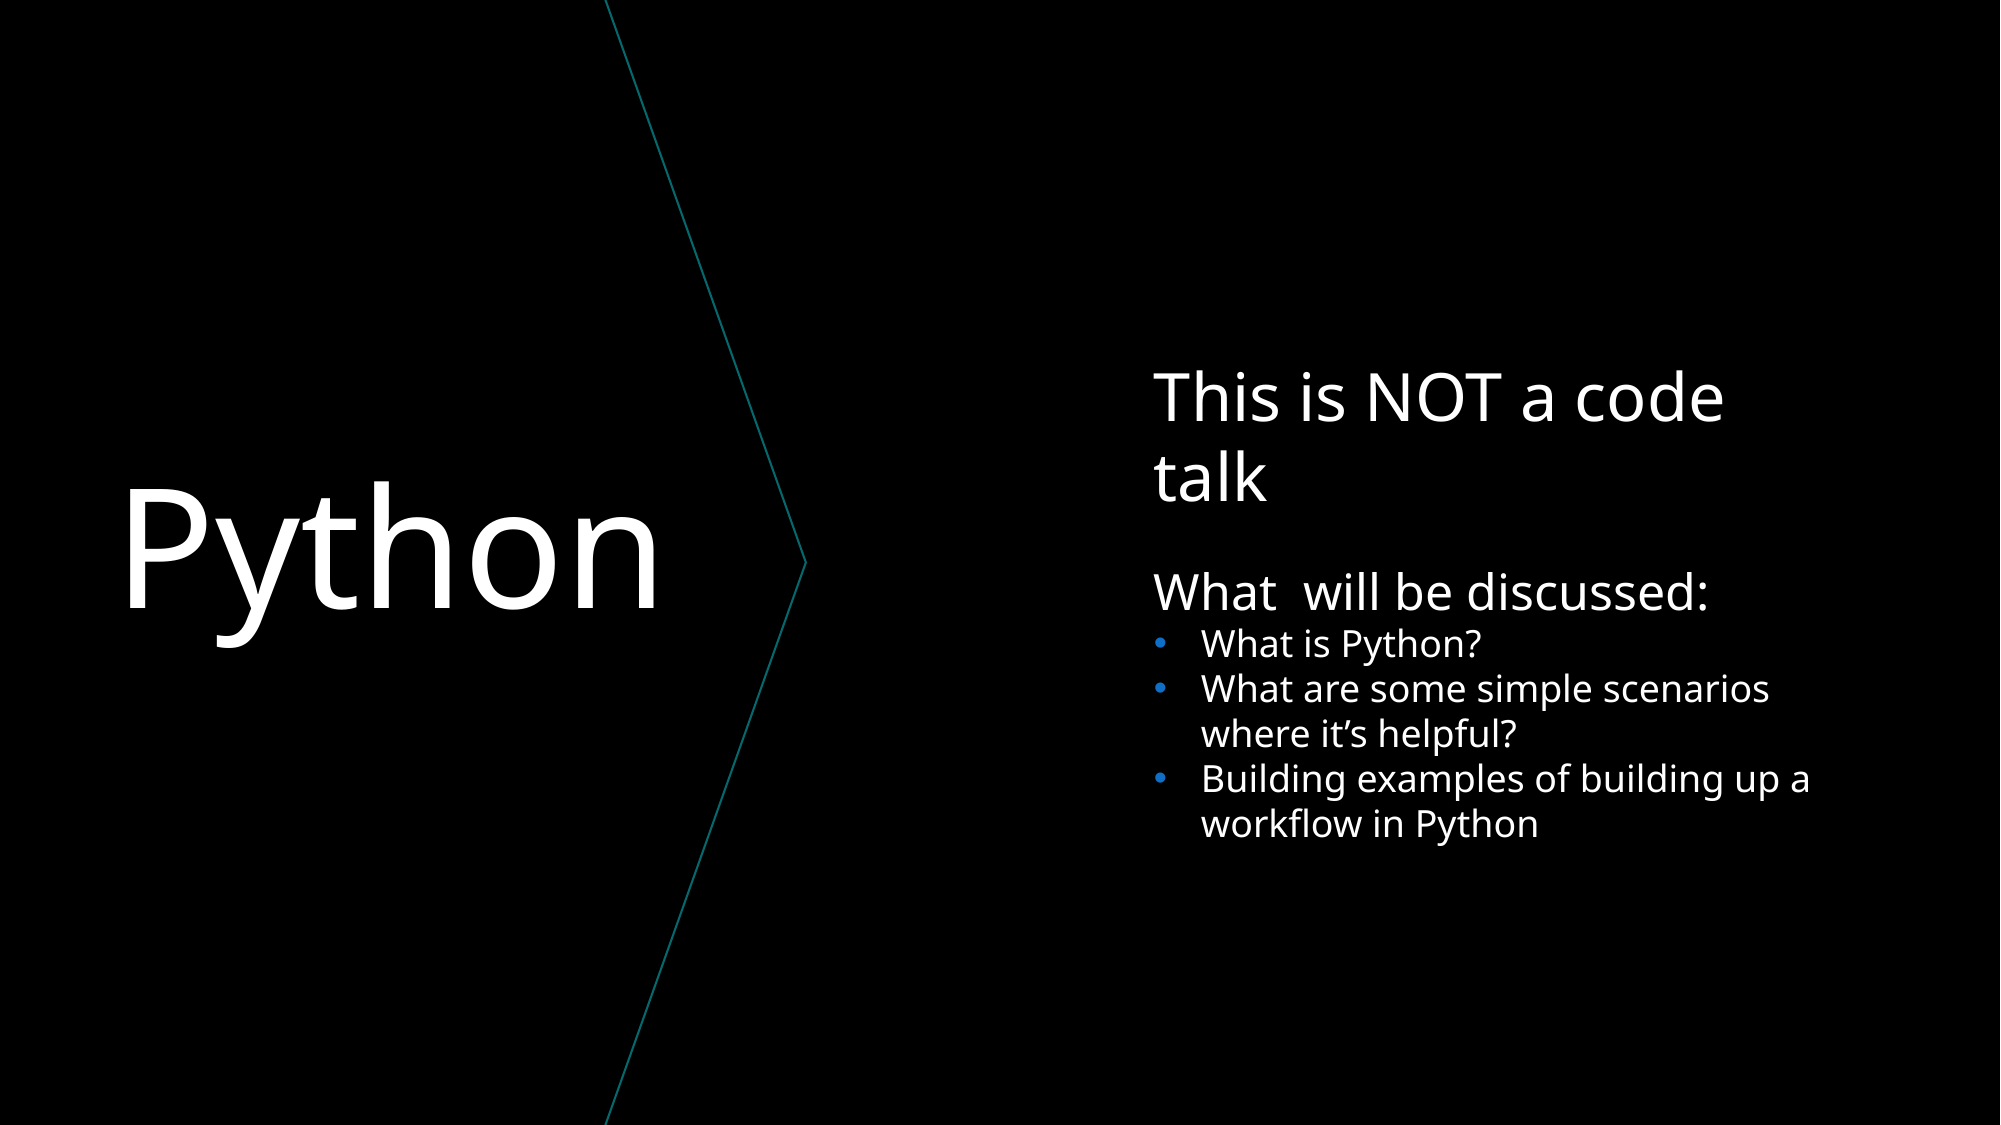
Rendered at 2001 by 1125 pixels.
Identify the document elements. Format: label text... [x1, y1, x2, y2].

list Python [99, 307, 1000, 815]
text_box This is NOT a code talk What will be discussed: What is Python? What are some simple scenarios where it’s helpful? Building examples of building up a workflow in Python [1139, 347, 1870, 853]
